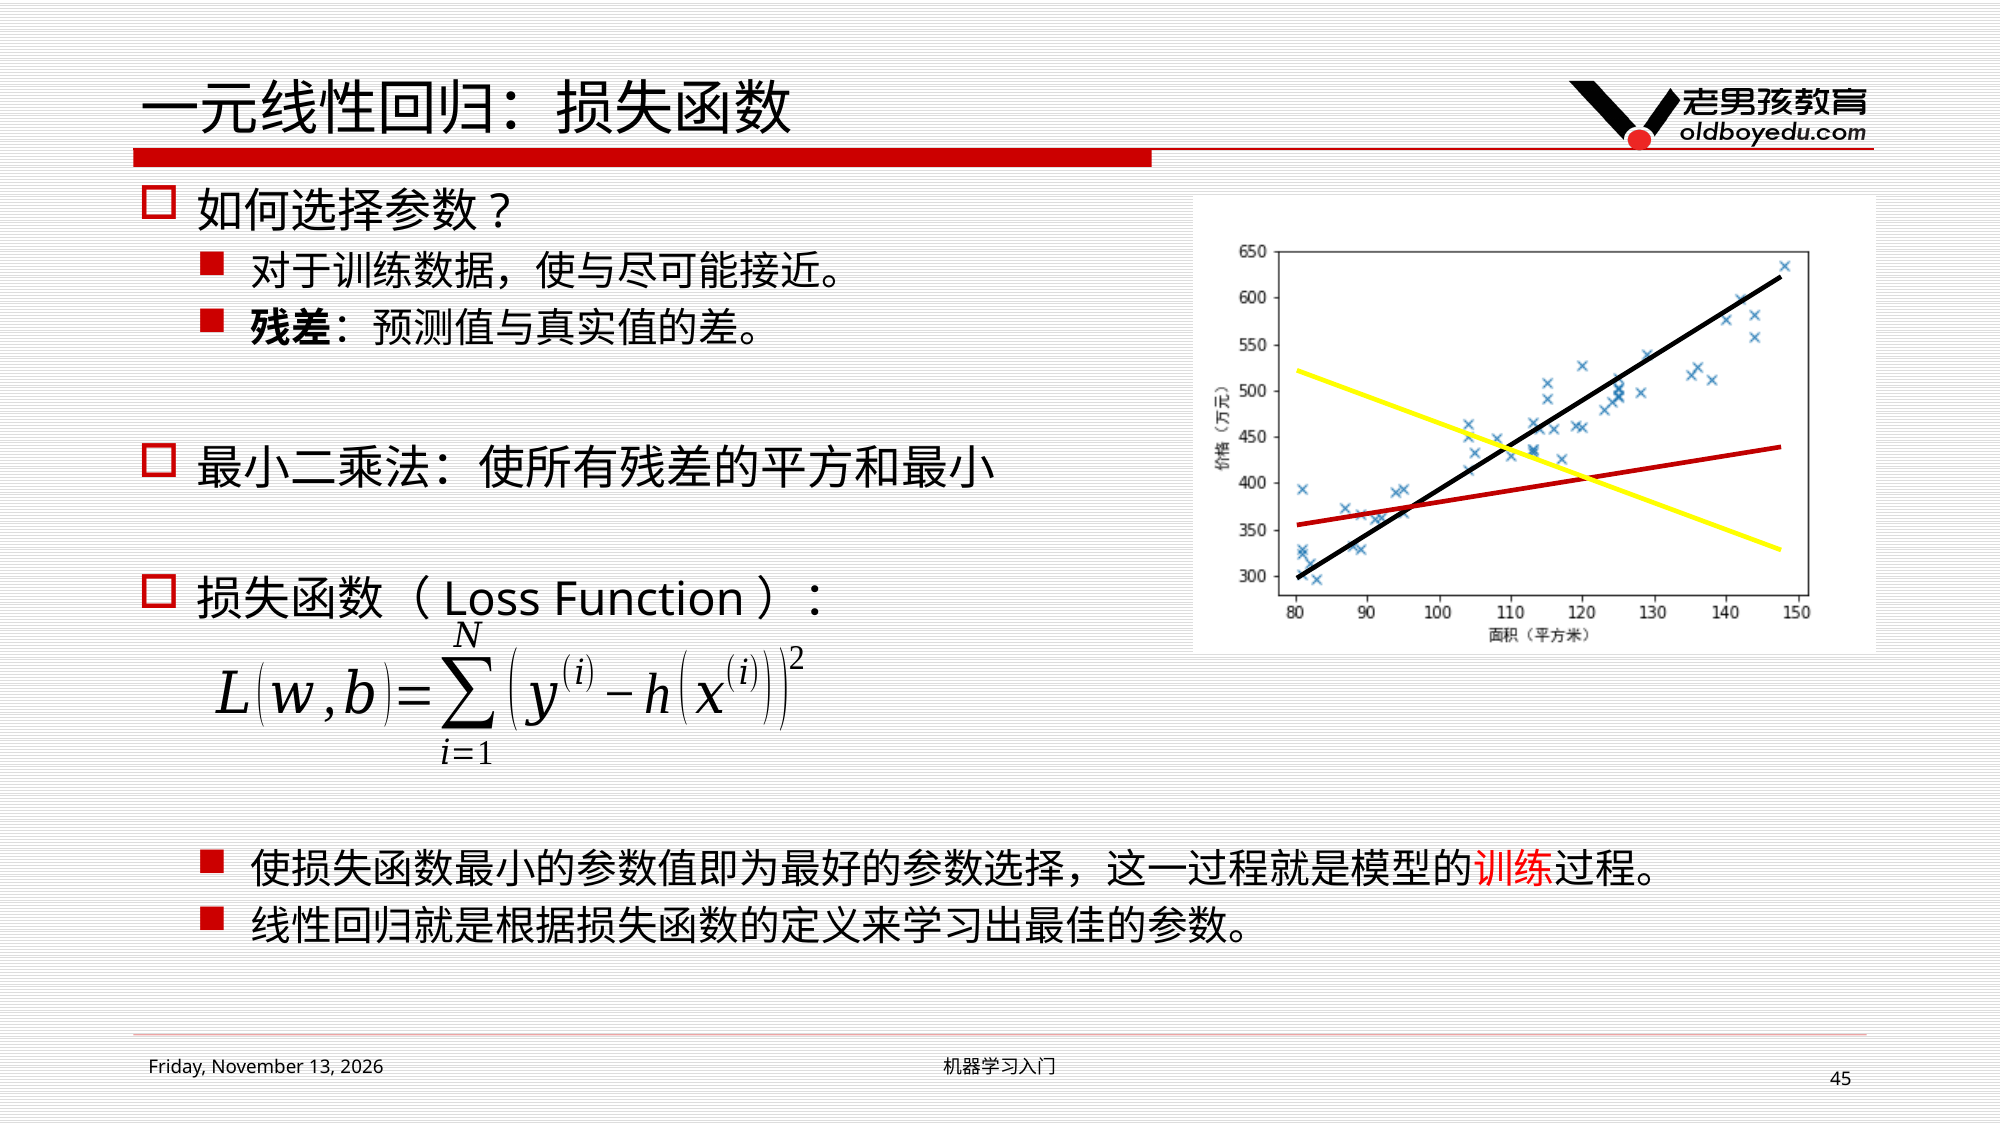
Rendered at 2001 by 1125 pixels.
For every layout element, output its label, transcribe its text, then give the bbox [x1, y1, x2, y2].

footer 机器学习入门 [683, 1046, 1317, 1103]
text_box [1296, 276, 1782, 370]
picture [1193, 196, 1876, 652]
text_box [1296, 551, 1782, 579]
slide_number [133, 1046, 567, 1103]
slide_number 45 [1433, 1058, 1867, 1103]
title 一元线性回归：损失函数 [125, 50, 1876, 149]
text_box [1296, 370, 1782, 551]
